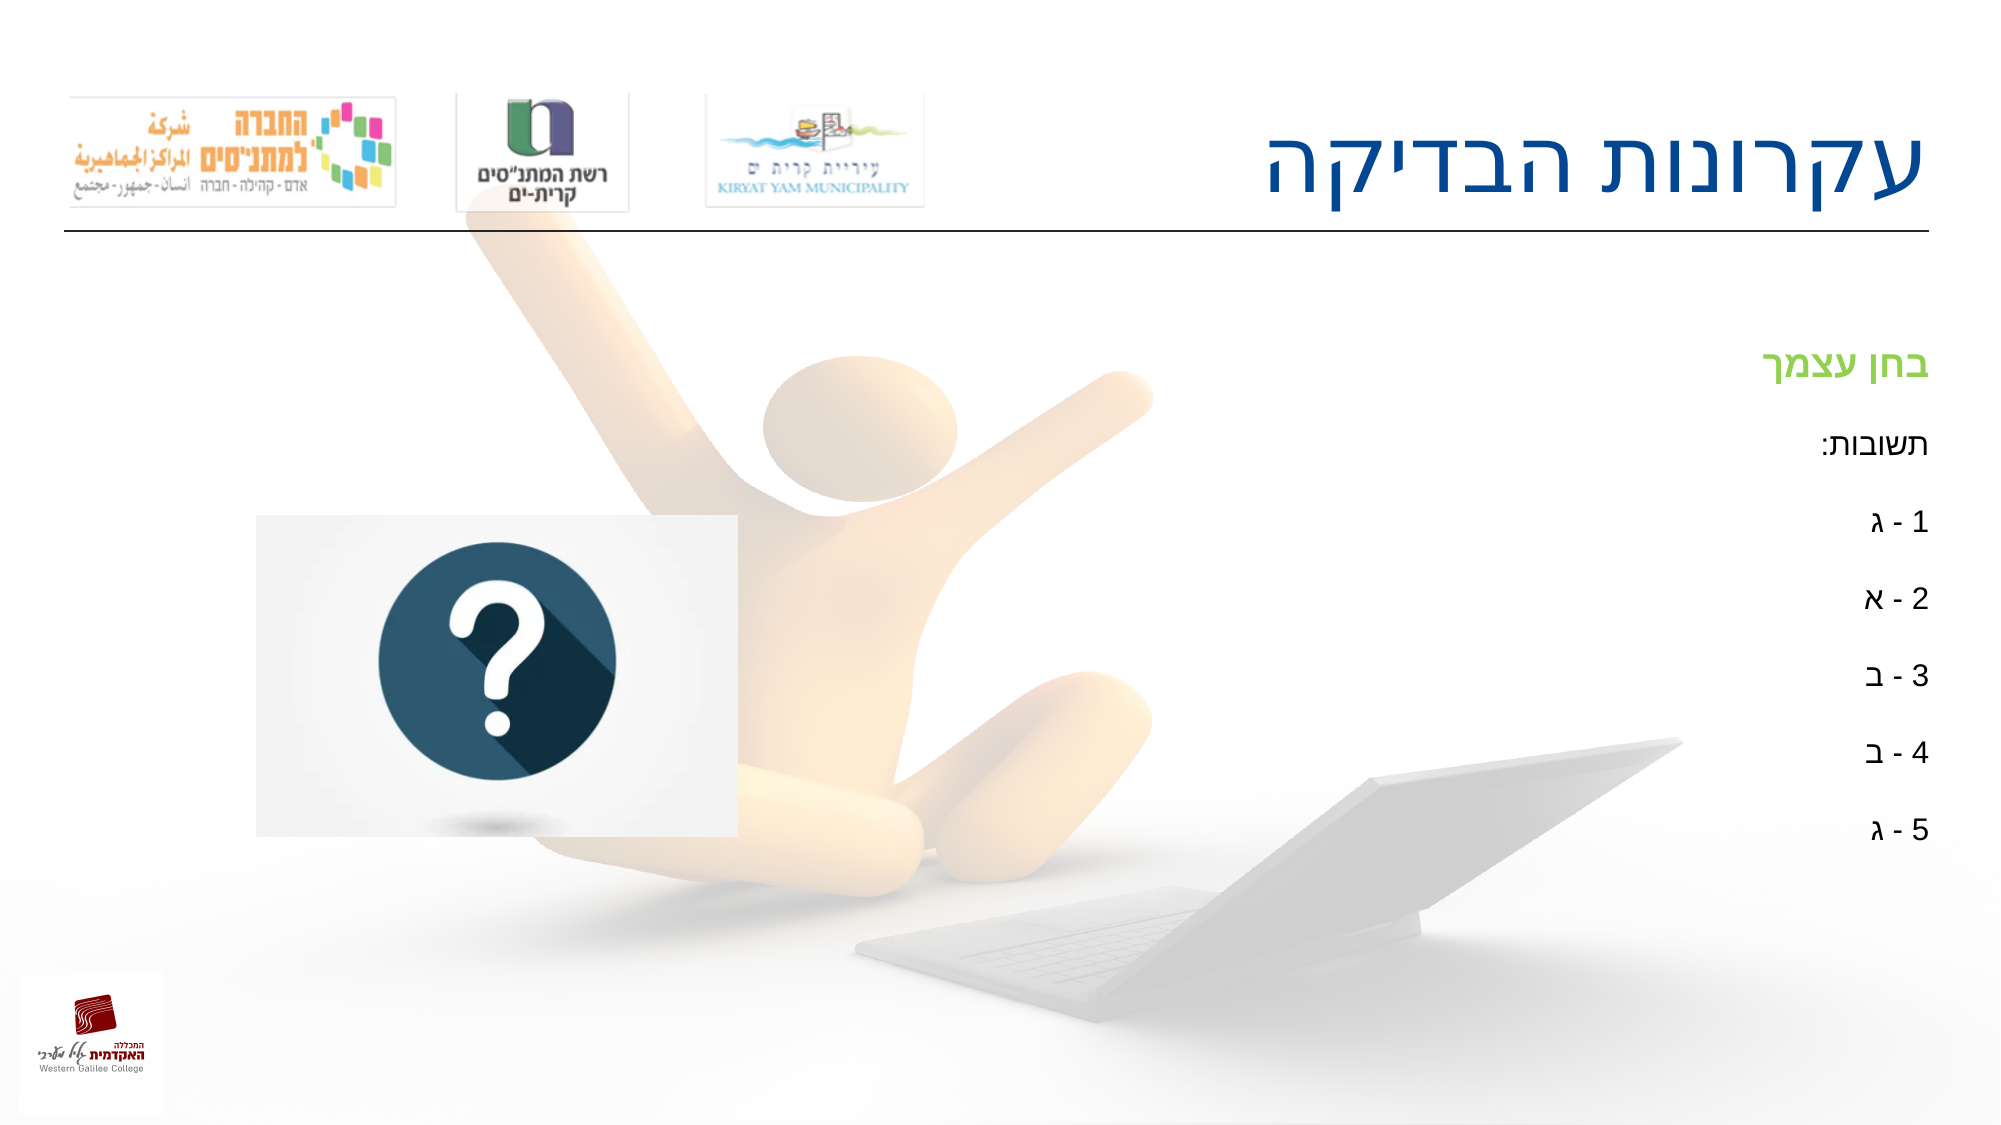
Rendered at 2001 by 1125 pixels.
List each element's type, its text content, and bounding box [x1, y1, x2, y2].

picture [18, 970, 164, 1116]
title עקרונות הבדיקה [64, 55, 1930, 221]
picture [70, 93, 925, 213]
list בחן עצמך תשובות: 1 - ג 2 - א 3 - ב 4 - ב 5 - ג [979, 309, 1930, 1043]
picture [256, 515, 738, 837]
